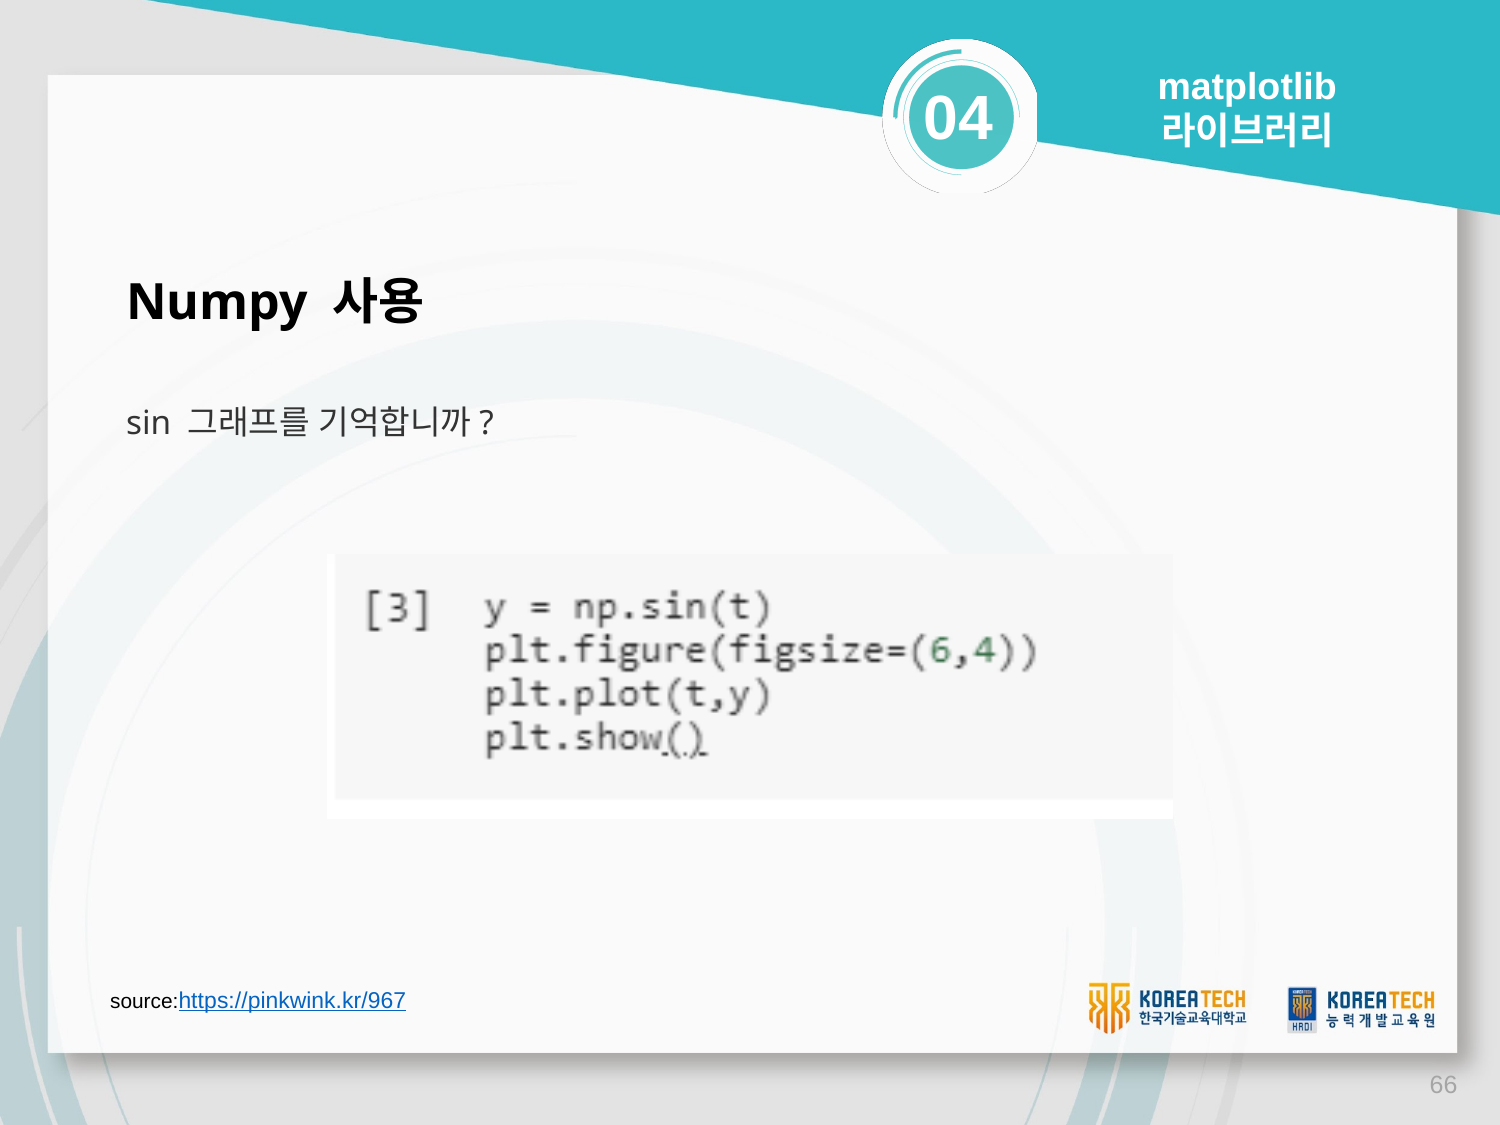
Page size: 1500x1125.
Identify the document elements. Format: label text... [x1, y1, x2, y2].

text_box Numpy 사용 sin 그래프를 기억합니까? [110, 261, 1381, 487]
slide_number 66 [1225, 1053, 1473, 1114]
text_box matplotlib 라이브러리 [1053, 53, 1442, 161]
picture [0, 0, 1500, 1125]
text_box source:https://pinkwink.kr/967 [95, 970, 1054, 1023]
